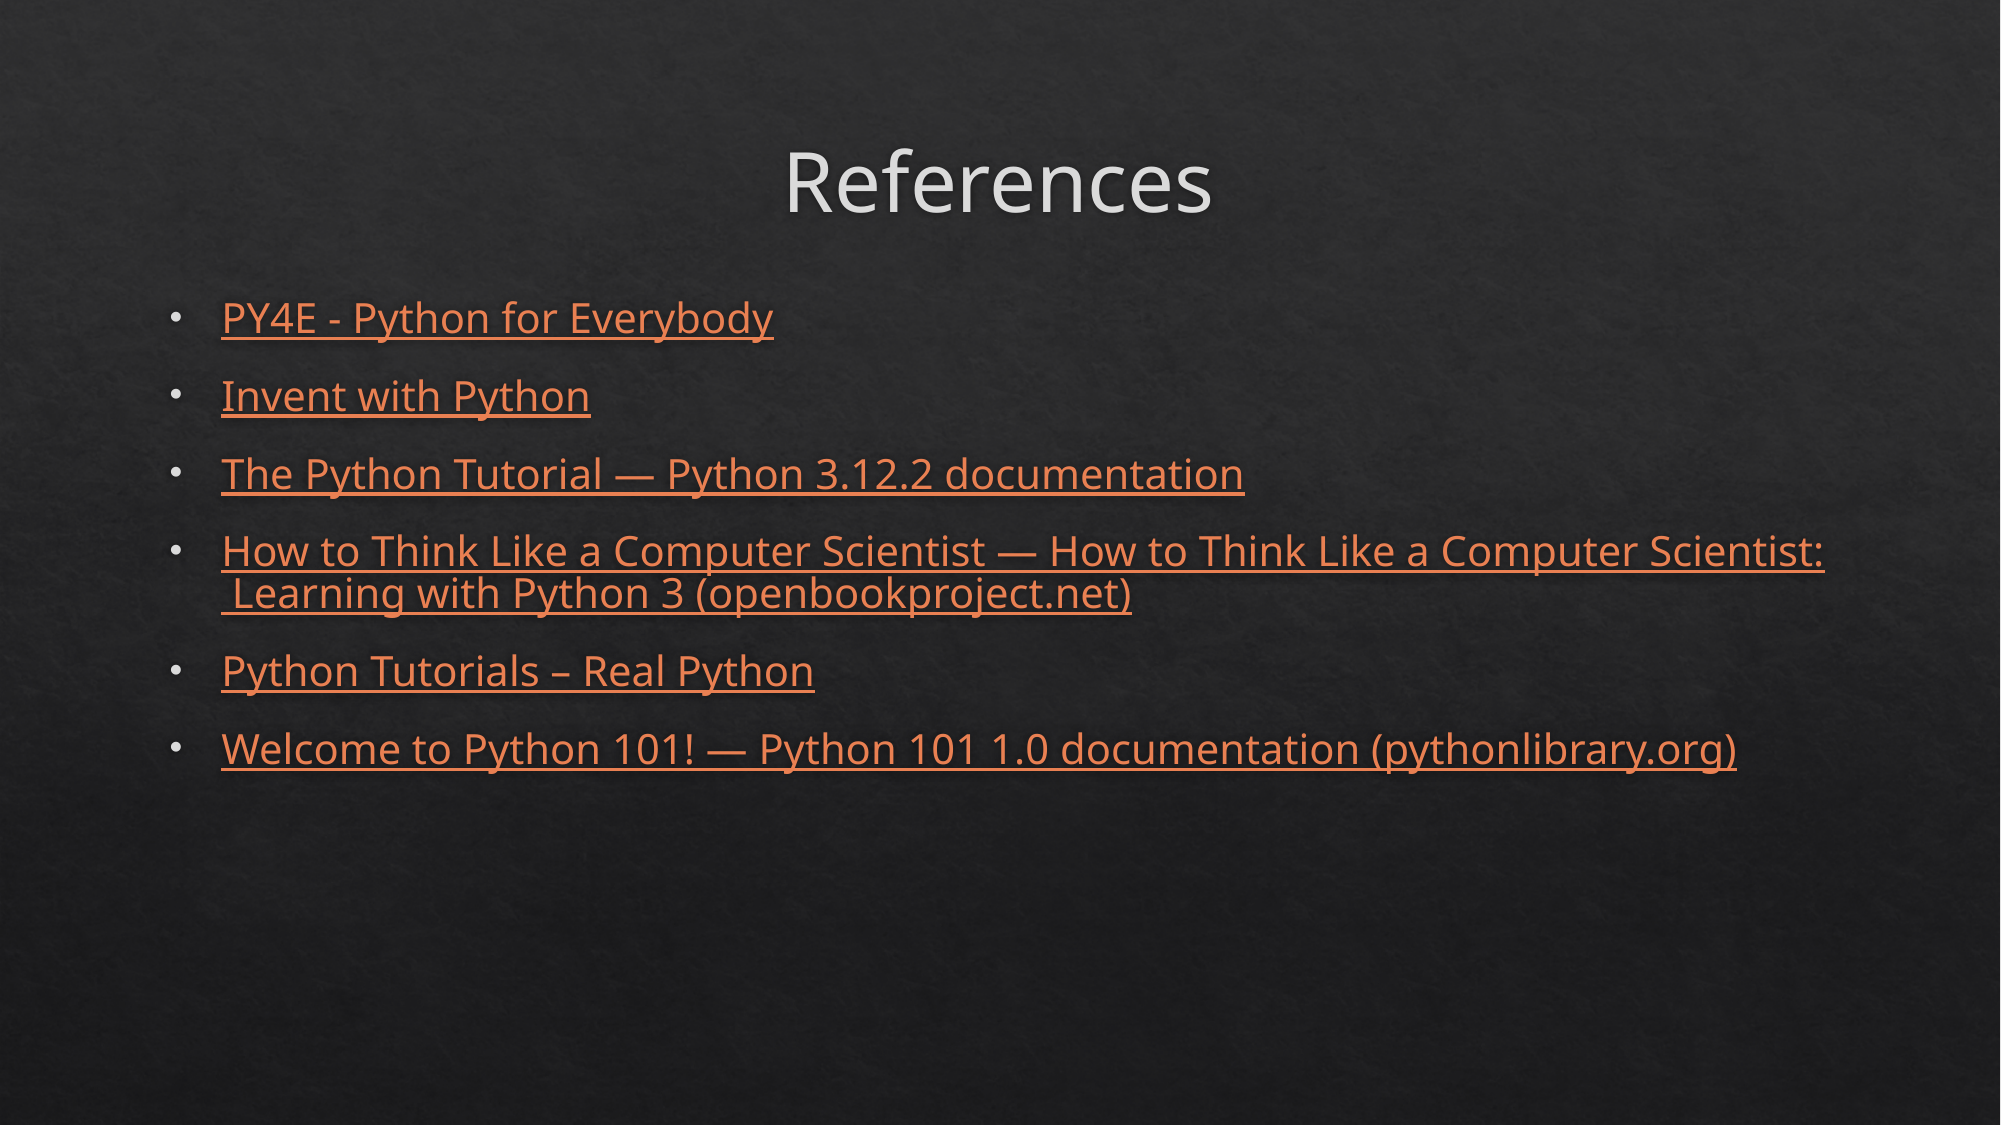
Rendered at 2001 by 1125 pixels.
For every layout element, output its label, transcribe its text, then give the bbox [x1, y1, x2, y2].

title References [149, 99, 1849, 260]
list PY4E - Python for Everybody Invent with Python The Python Tutorial — Python 3.12.2 documentation How to Think Like a Computer Scientist — How to Think Like a Computer Scientist: Learning with Python 3 (openbookproject.net) Python Tutorials – Real Python Welcome to Python 101! — Python 101 1.0 documentation (pythonlibrary.org) [149, 284, 1849, 950]
